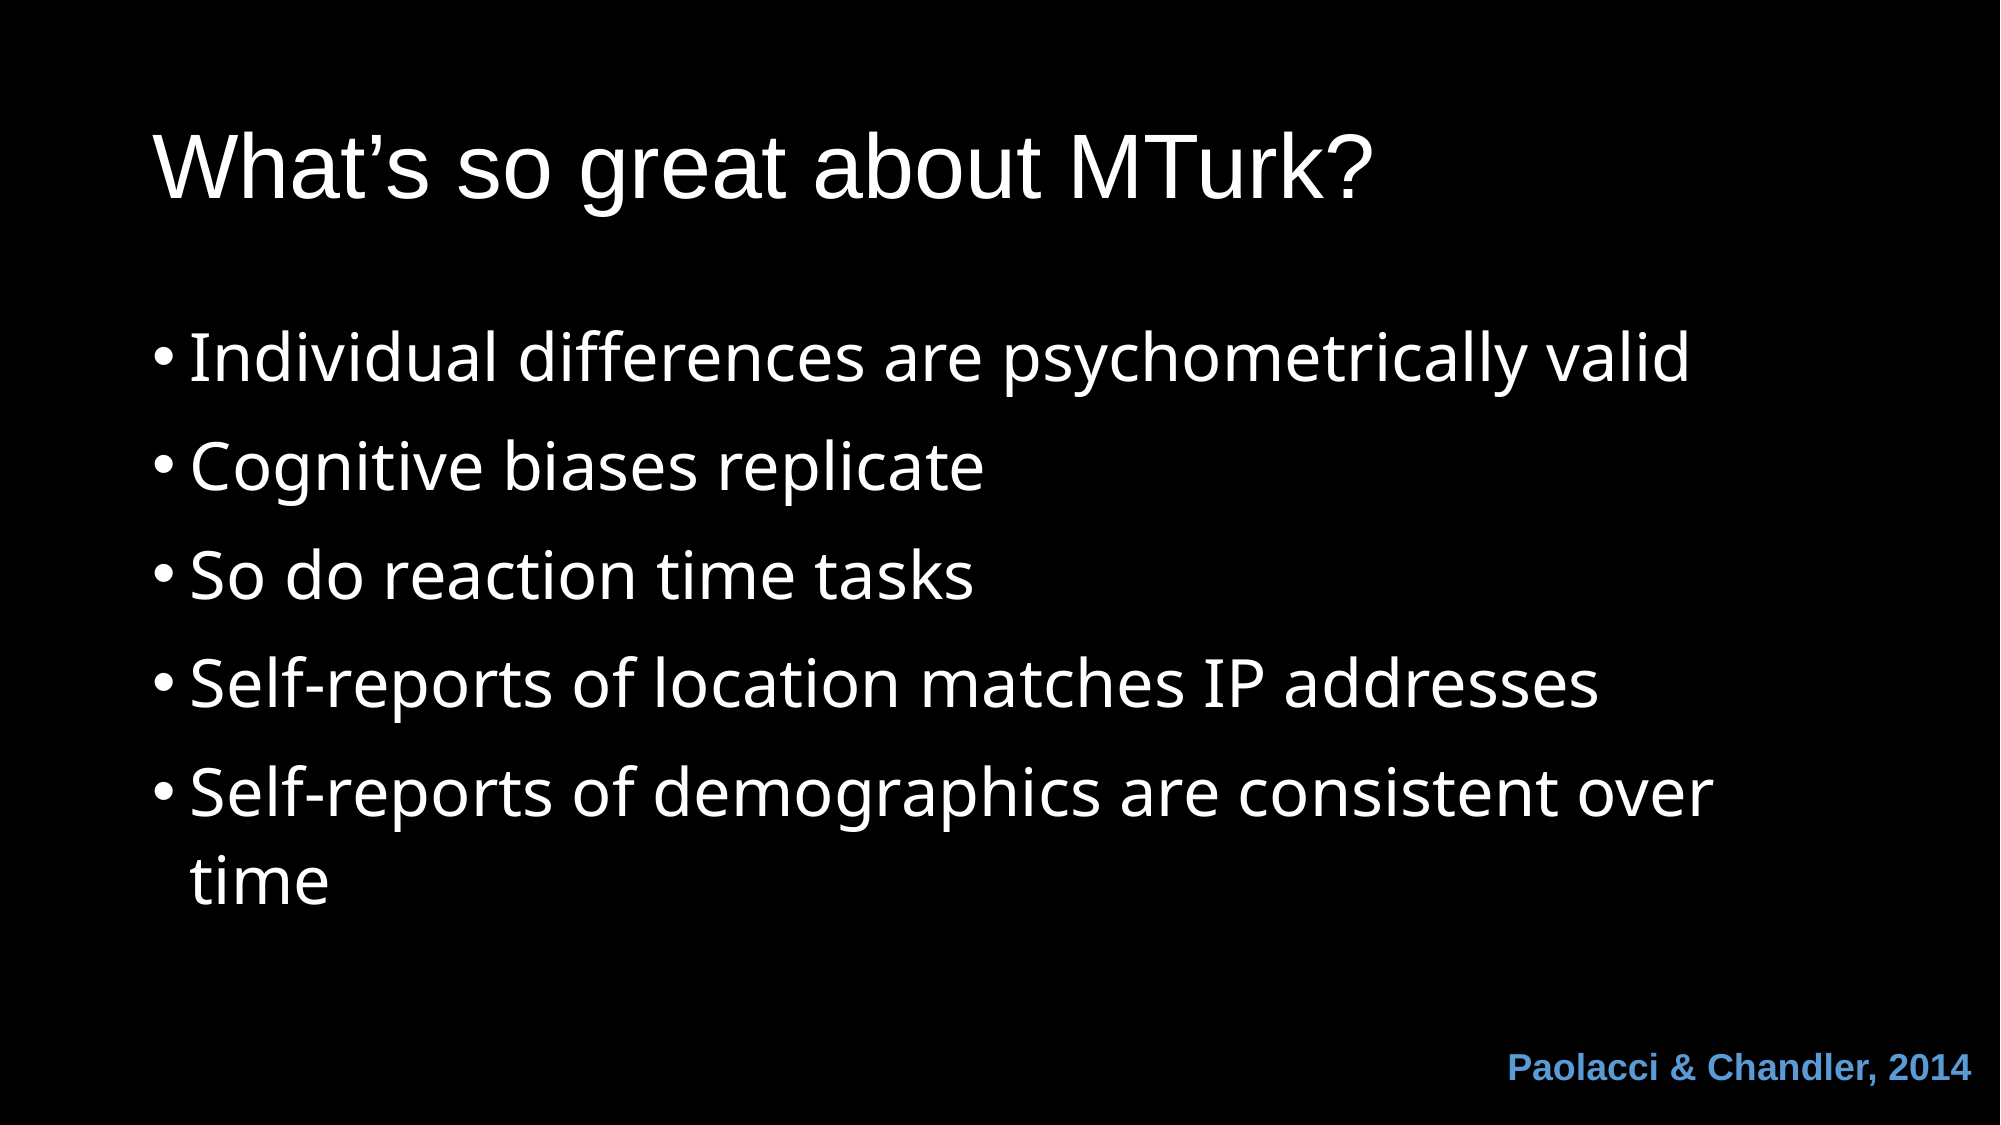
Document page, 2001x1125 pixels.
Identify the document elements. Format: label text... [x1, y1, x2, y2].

list Individual differences are psychometrically valid Cognitive biases replicate So do reaction time tasks Self-reports of location matches IP addresses Self-reports of demographics are consistent over time [137, 299, 1863, 1014]
text_box Paolacci & Chandler, 2014 [1492, 1035, 1987, 1096]
title What’s so great about MTurk? [137, 59, 1863, 278]
